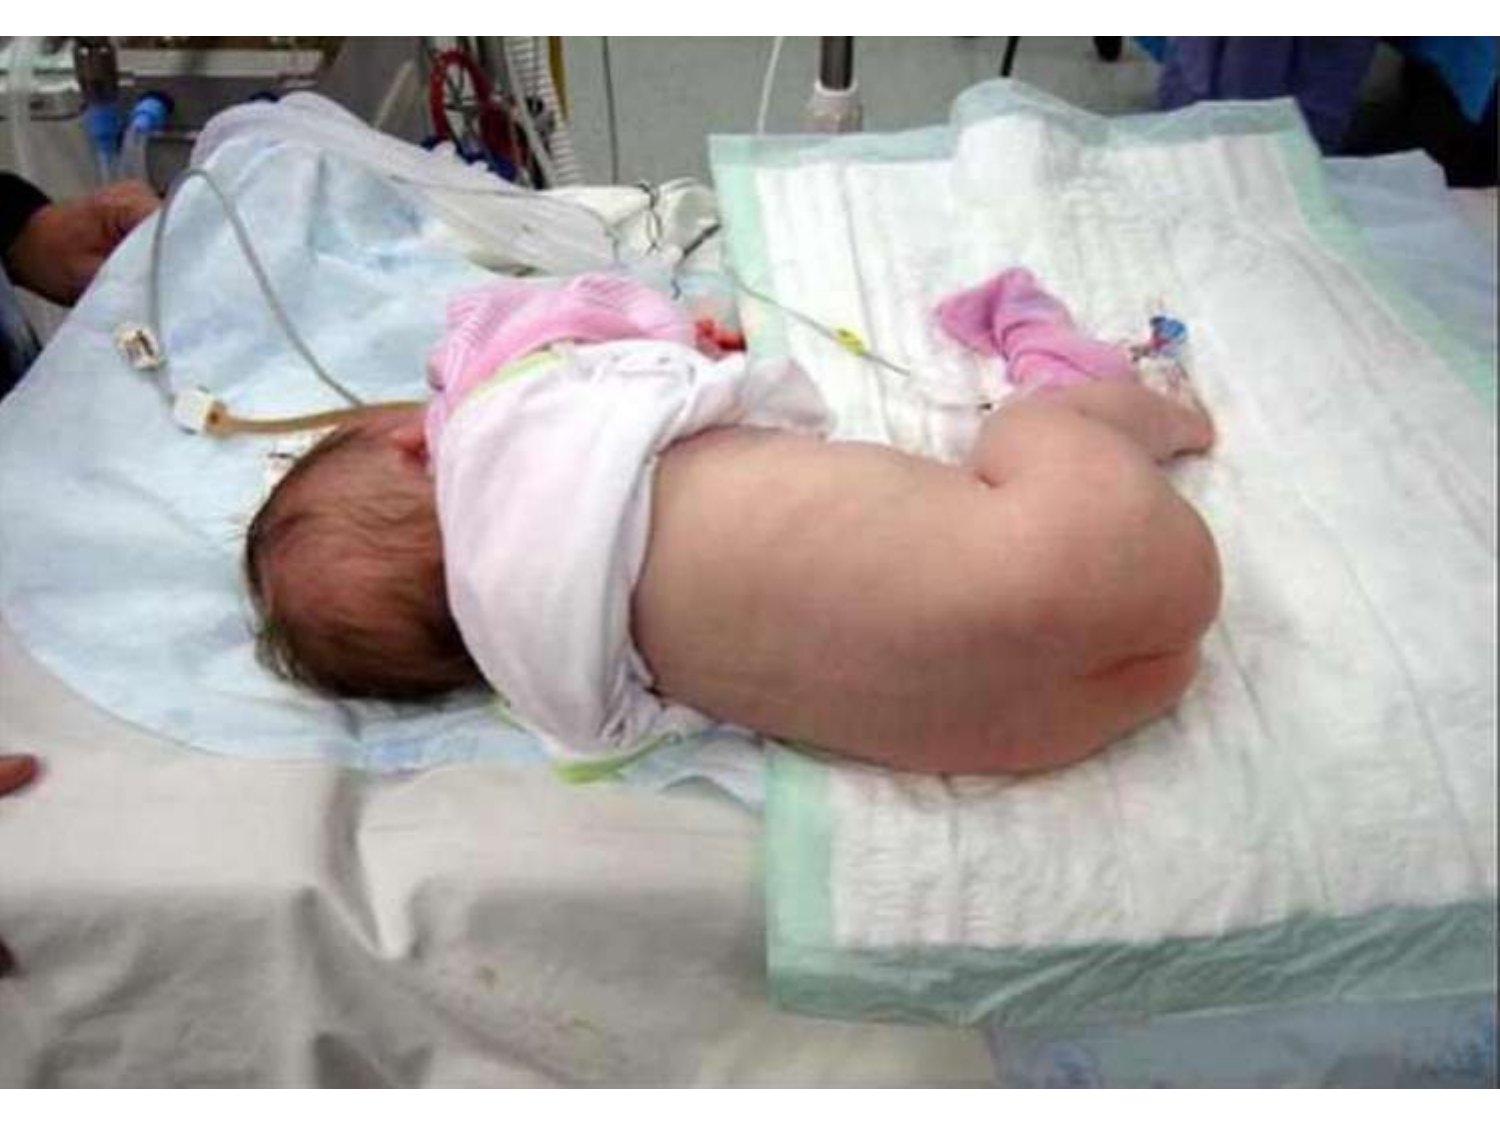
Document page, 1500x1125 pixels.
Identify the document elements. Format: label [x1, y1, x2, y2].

text_box [0, 36, 1500, 1089]
